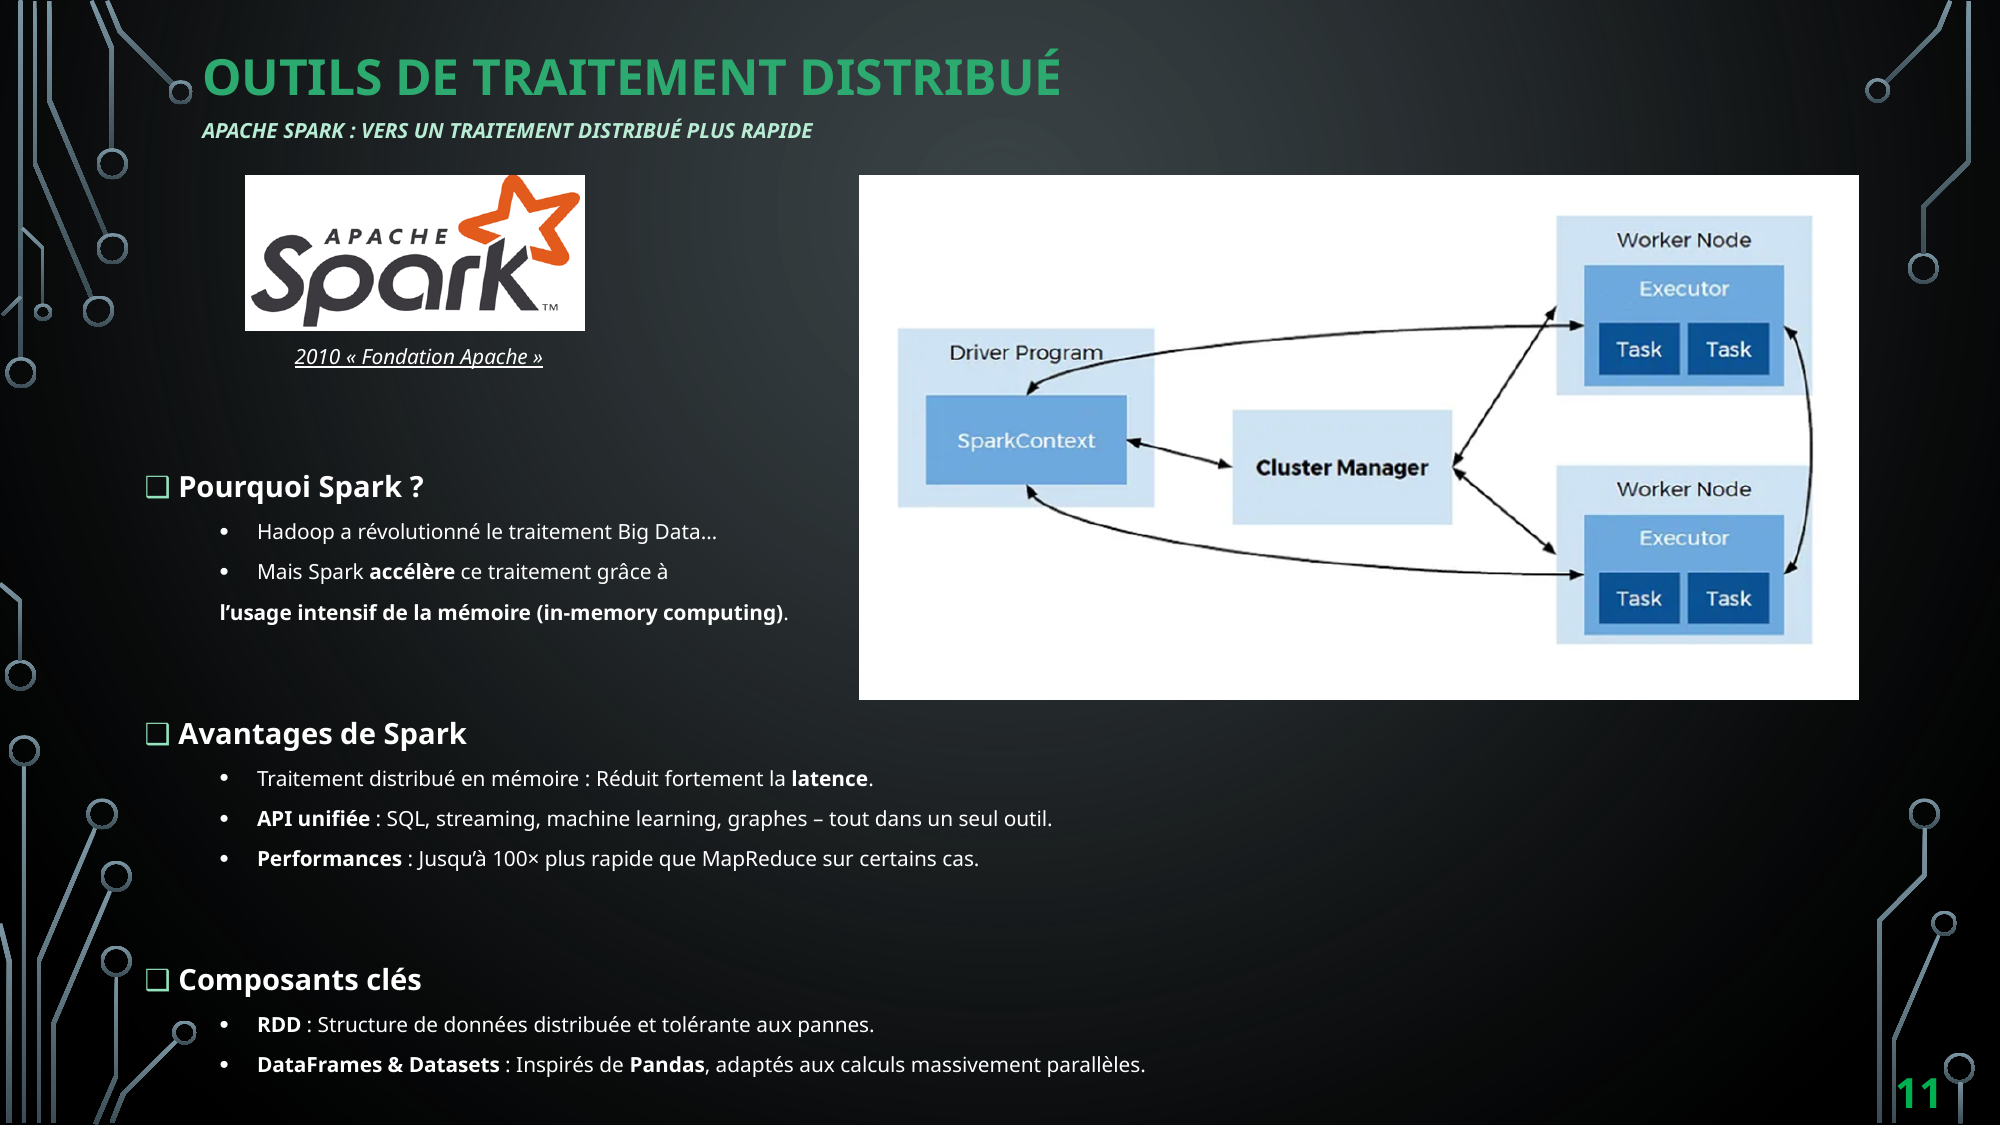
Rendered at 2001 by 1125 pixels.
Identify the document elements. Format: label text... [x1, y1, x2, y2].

list 2010 « Fondation Apache » ❑ Pourquoi Spark ? Hadoop a révolutionné le traitement Big Data… Mais Spark accélère ce traitement grâce à l’usage intensif de la mémoire (in-memory computing). ❑ Avantages de Spark Traitement distribué en mémoire : Réduit fortement la latence. API unifiée : SQL, streaming, machine learning, graphes – tout dans un seul outil. Performances : Jusqu’à 100× plus rapide que MapReduce sur certains cas. ❑ Composants clés RDD : Structure de données distribuée et tolérante aux pannes. DataFrames & Datasets : Inspirés de Pandas, adaptés aux calculs massivement parallèles. [129, 149, 1882, 1117]
picture [244, 175, 586, 331]
title Outils de Traitement distribué Apache Spark : Vers un traitement distribué plus rapide [187, 8, 1871, 149]
picture [859, 175, 1859, 700]
slide_number 11 [1831, 1065, 1959, 1125]
